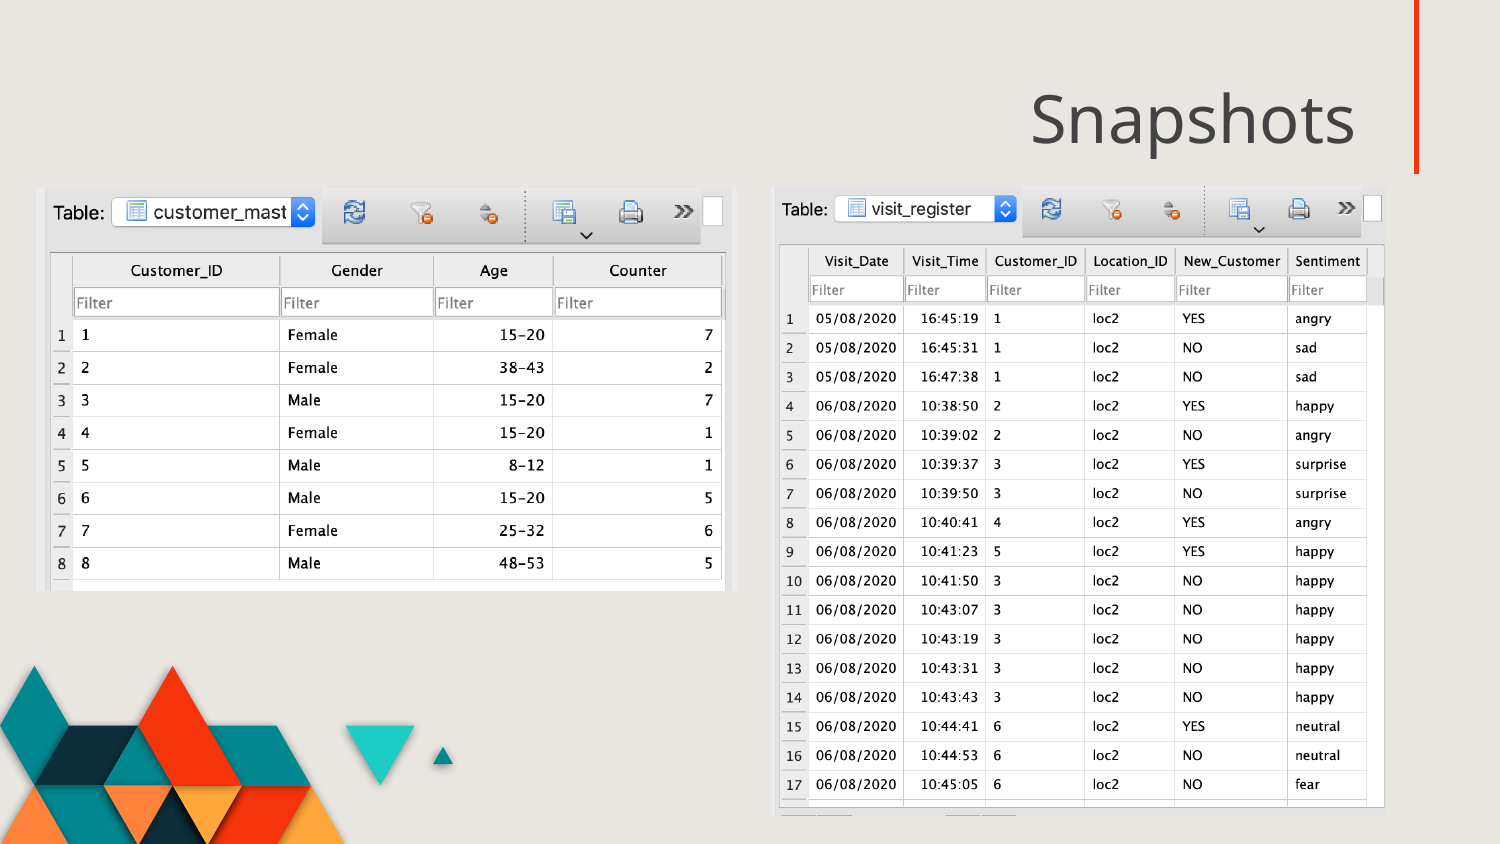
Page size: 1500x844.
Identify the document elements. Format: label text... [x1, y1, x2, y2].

title Snapshots [750, 76, 1372, 172]
picture [769, 185, 1386, 816]
picture [36, 188, 737, 591]
